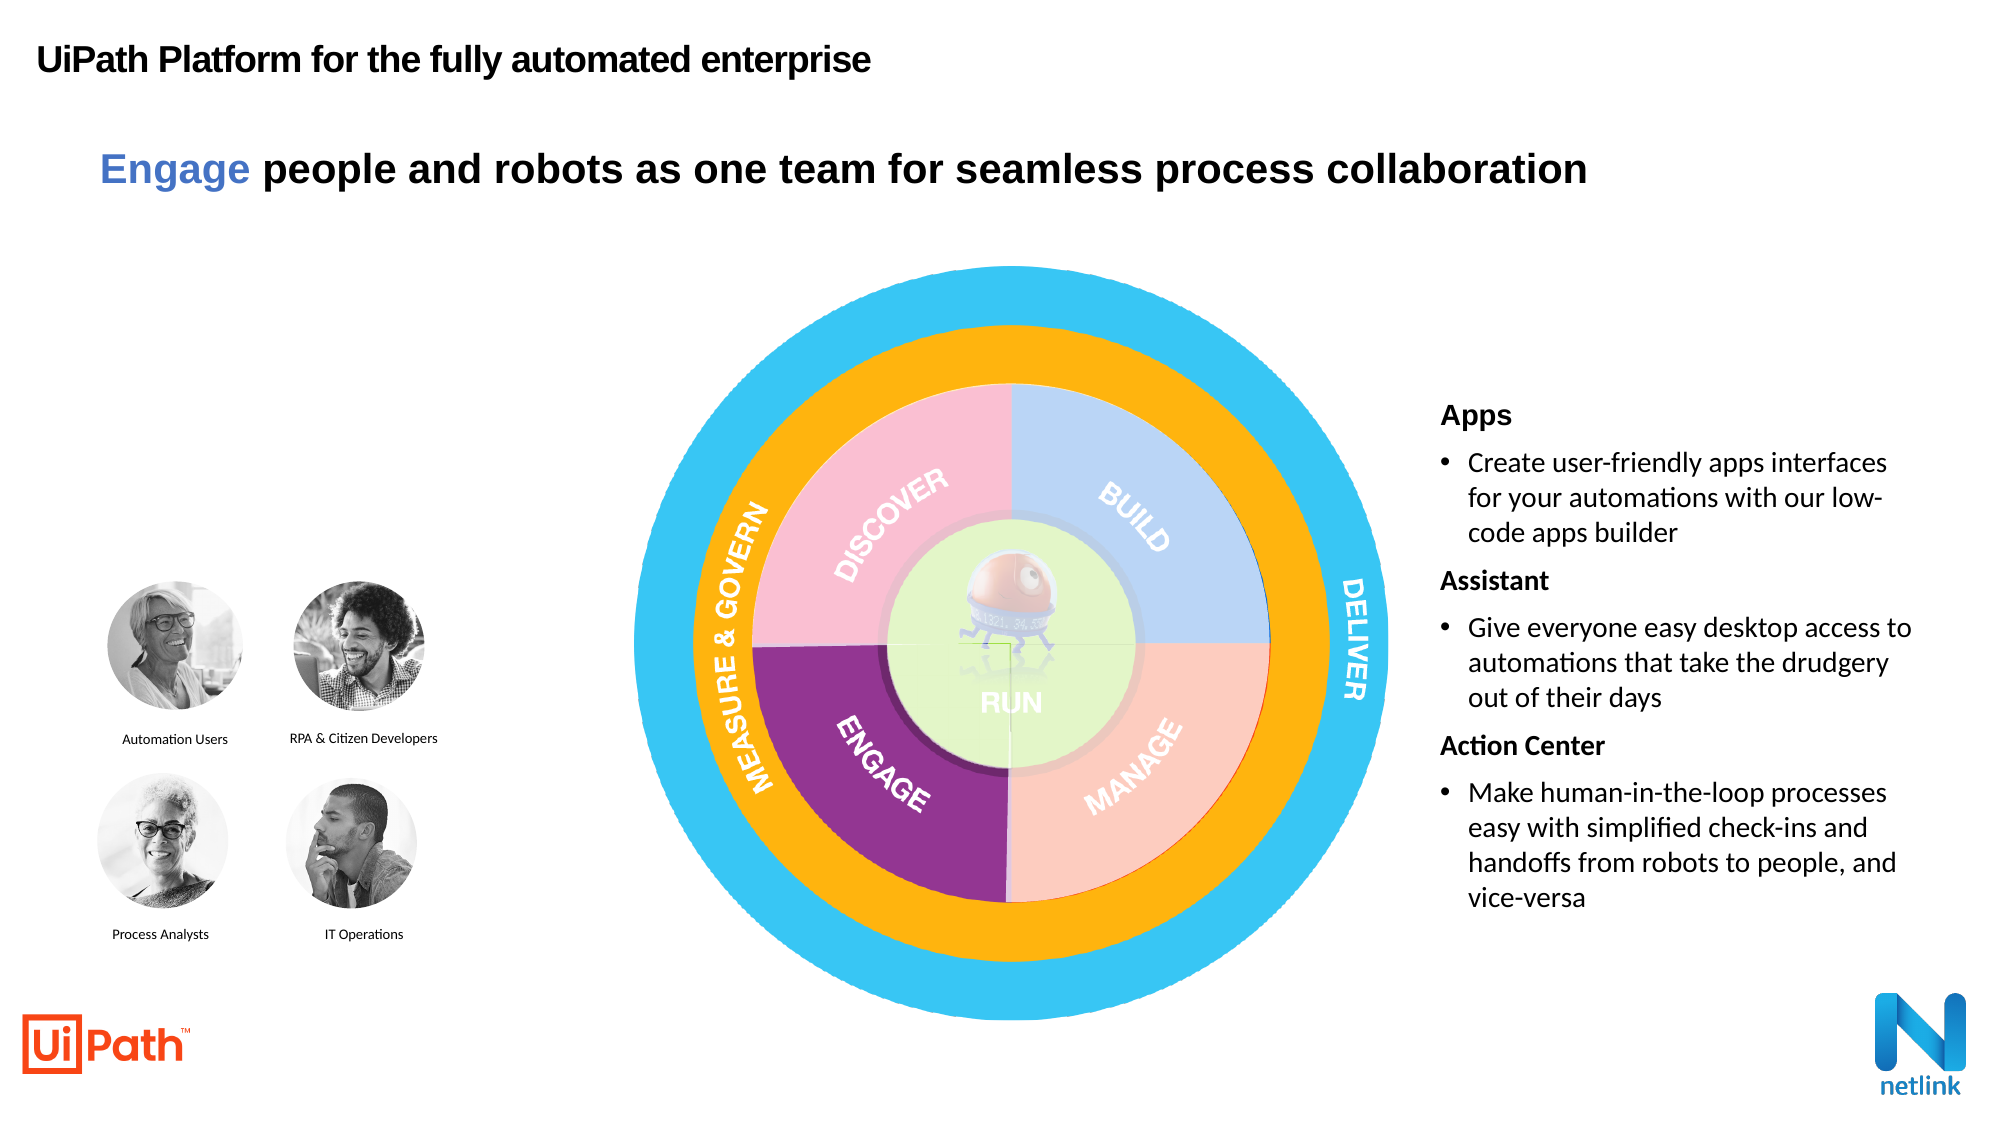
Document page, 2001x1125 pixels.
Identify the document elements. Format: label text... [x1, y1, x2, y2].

text_box Engage people and robots as one team for seamless process collaboration [100, 141, 1765, 273]
text_box Apps Create user-friendly apps interfaces for your automations with our low-code apps builder Assistant Give everyone easy desktop access to automations that take the drudgery out of their days Action Center Make human-in-the-loop processes easy with simplified check-ins and handoffs from robots to people, and vice-versa [1437, 396, 1923, 946]
picture [4, 993, 207, 1095]
text_box UiPath Platform for the fully automated enterprise [21, 34, 896, 148]
picture [1875, 993, 1966, 1095]
picture [633, 266, 1389, 1021]
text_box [91, 396, 554, 947]
